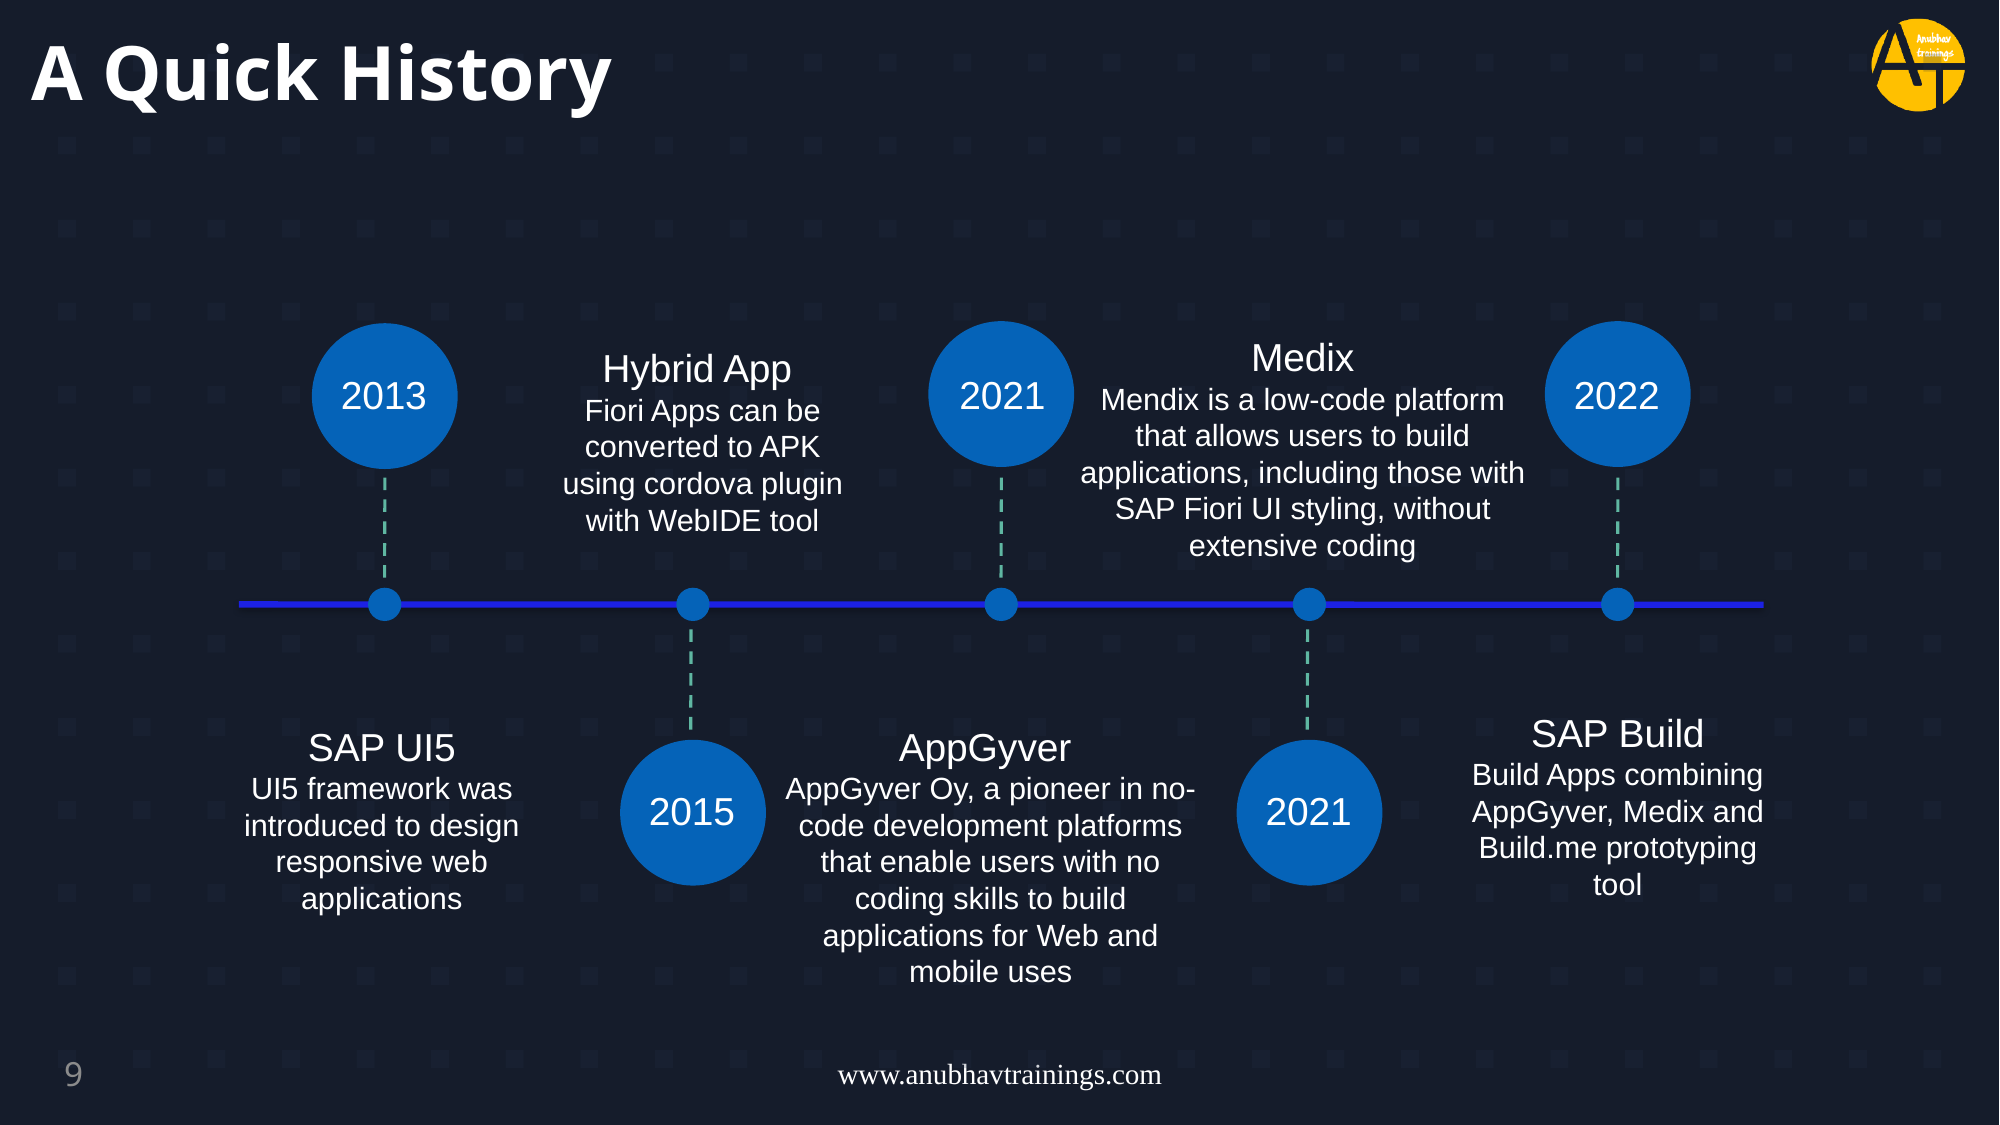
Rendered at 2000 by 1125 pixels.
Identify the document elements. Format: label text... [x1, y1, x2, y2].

picture [1862, 12, 1970, 119]
slide_number 9 [33, 1045, 84, 1106]
title A Quick History [31, 12, 1831, 129]
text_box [214, 278, 1785, 1000]
footer www.anubhavtrainings.com [683, 1042, 1317, 1103]
